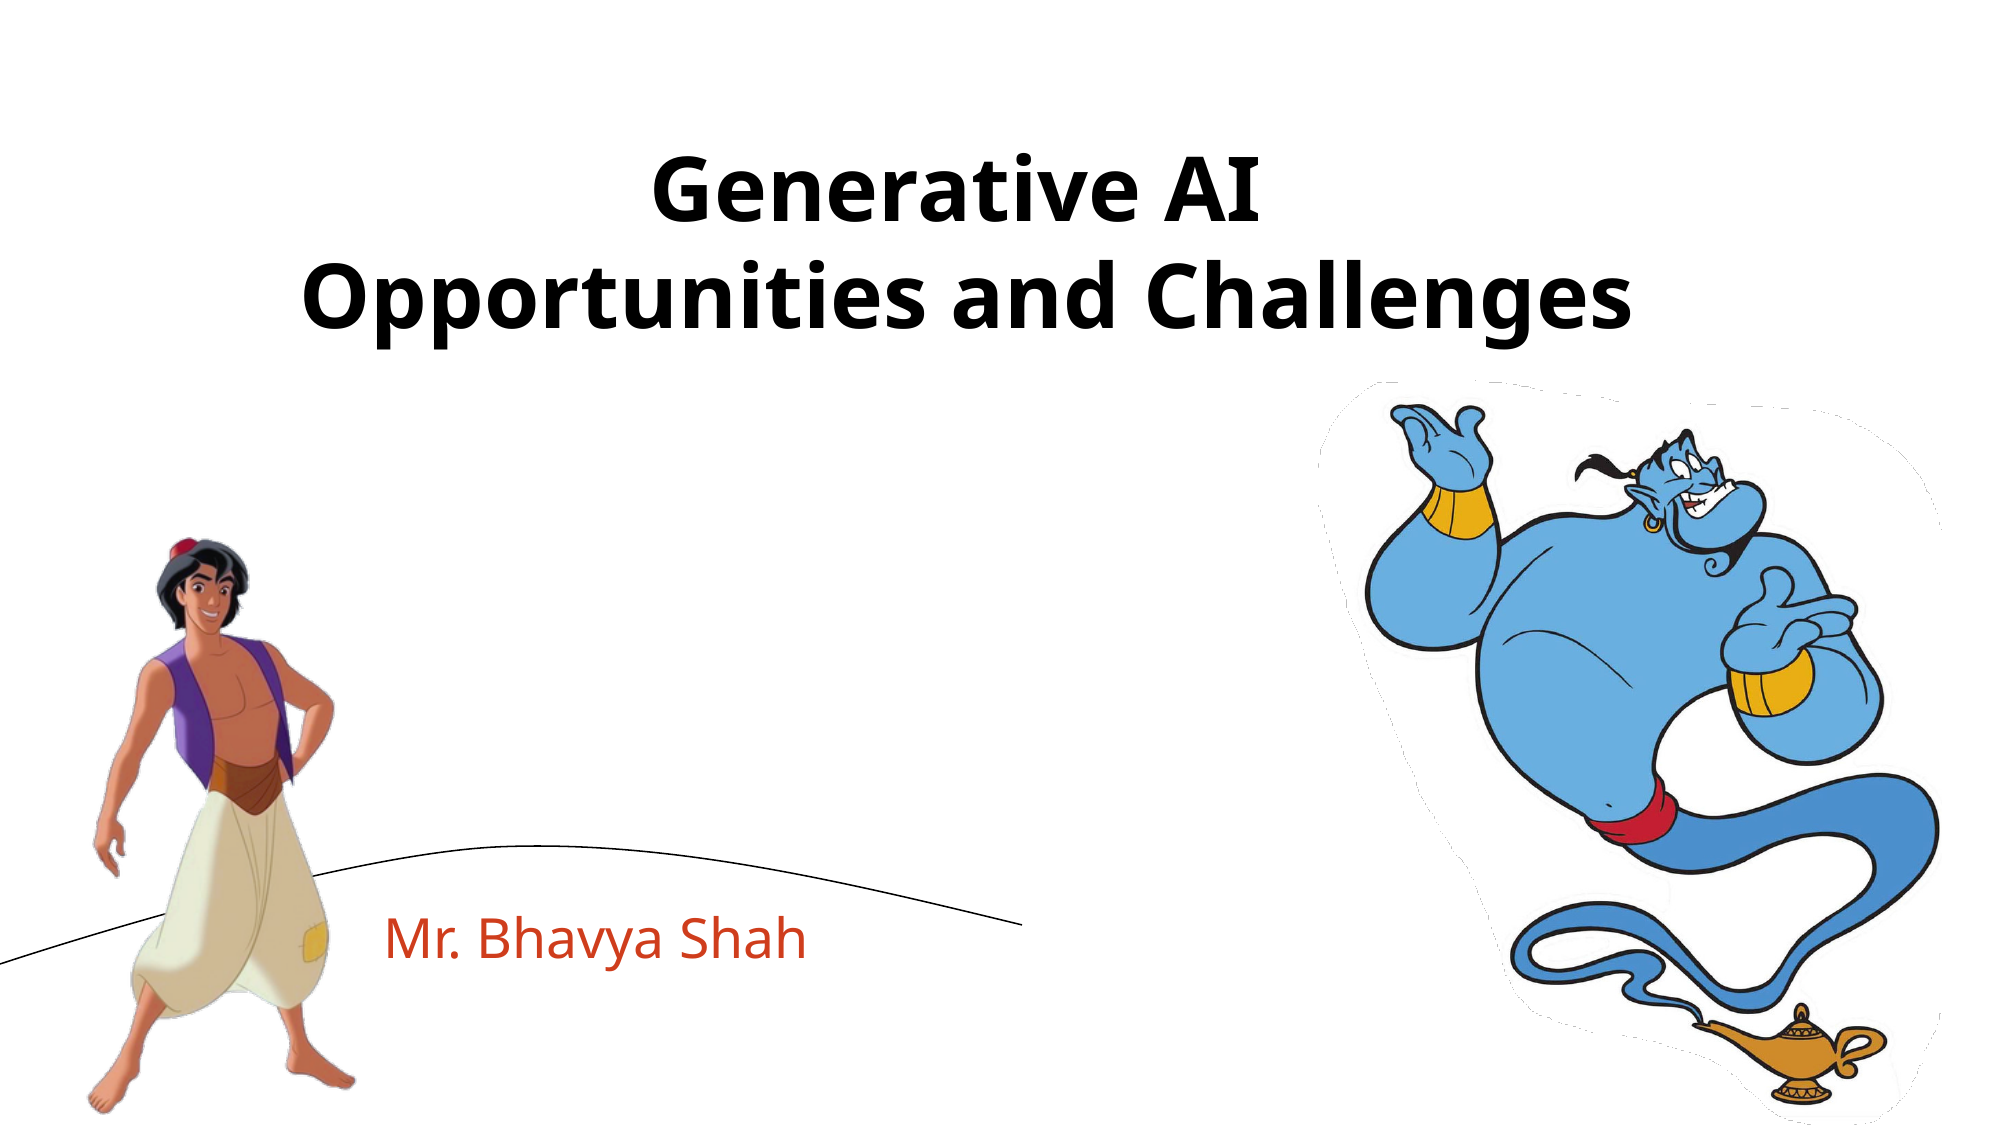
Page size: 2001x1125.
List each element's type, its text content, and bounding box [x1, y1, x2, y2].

picture [1315, 380, 1942, 1125]
text_box v [383, 844, 734, 862]
title Generative AI Opportunities and Challenges [58, 32, 1876, 354]
text_box Mr. Bhavya Shah [383, 862, 826, 981]
text_box v [826, 878, 1023, 933]
text_box v [0, 944, 58, 965]
picture [58, 536, 383, 1115]
